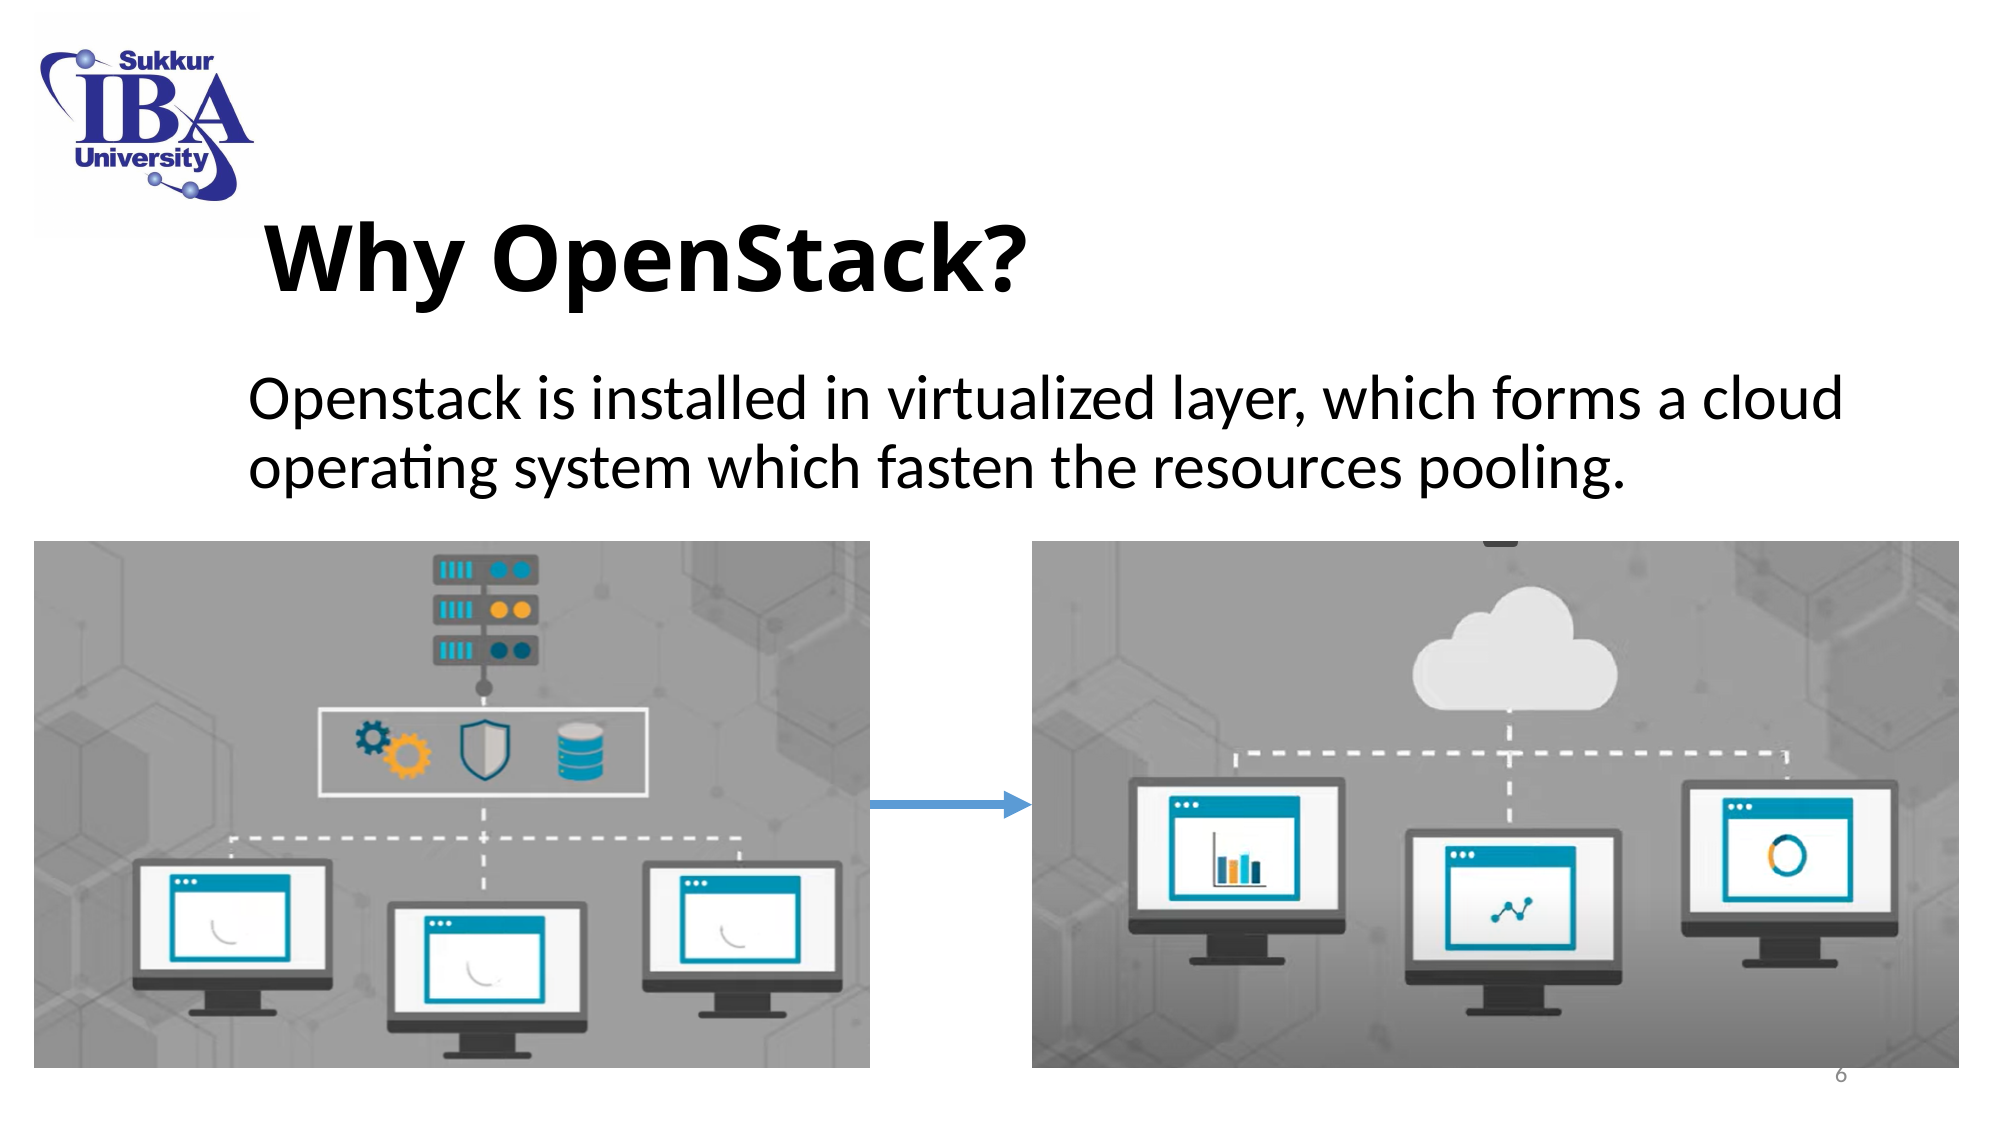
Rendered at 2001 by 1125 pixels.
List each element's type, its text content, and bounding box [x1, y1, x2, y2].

slide_number 6 [1412, 1068, 1863, 1103]
title Why OpenStack? [249, 153, 1975, 371]
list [34, 541, 870, 1068]
picture [1031, 541, 1959, 1068]
picture [34, 12, 260, 238]
text_box Openstack is installed in virtualized layer, which forms a cloud operating system which fasten the resources pooling. [233, 356, 1959, 511]
